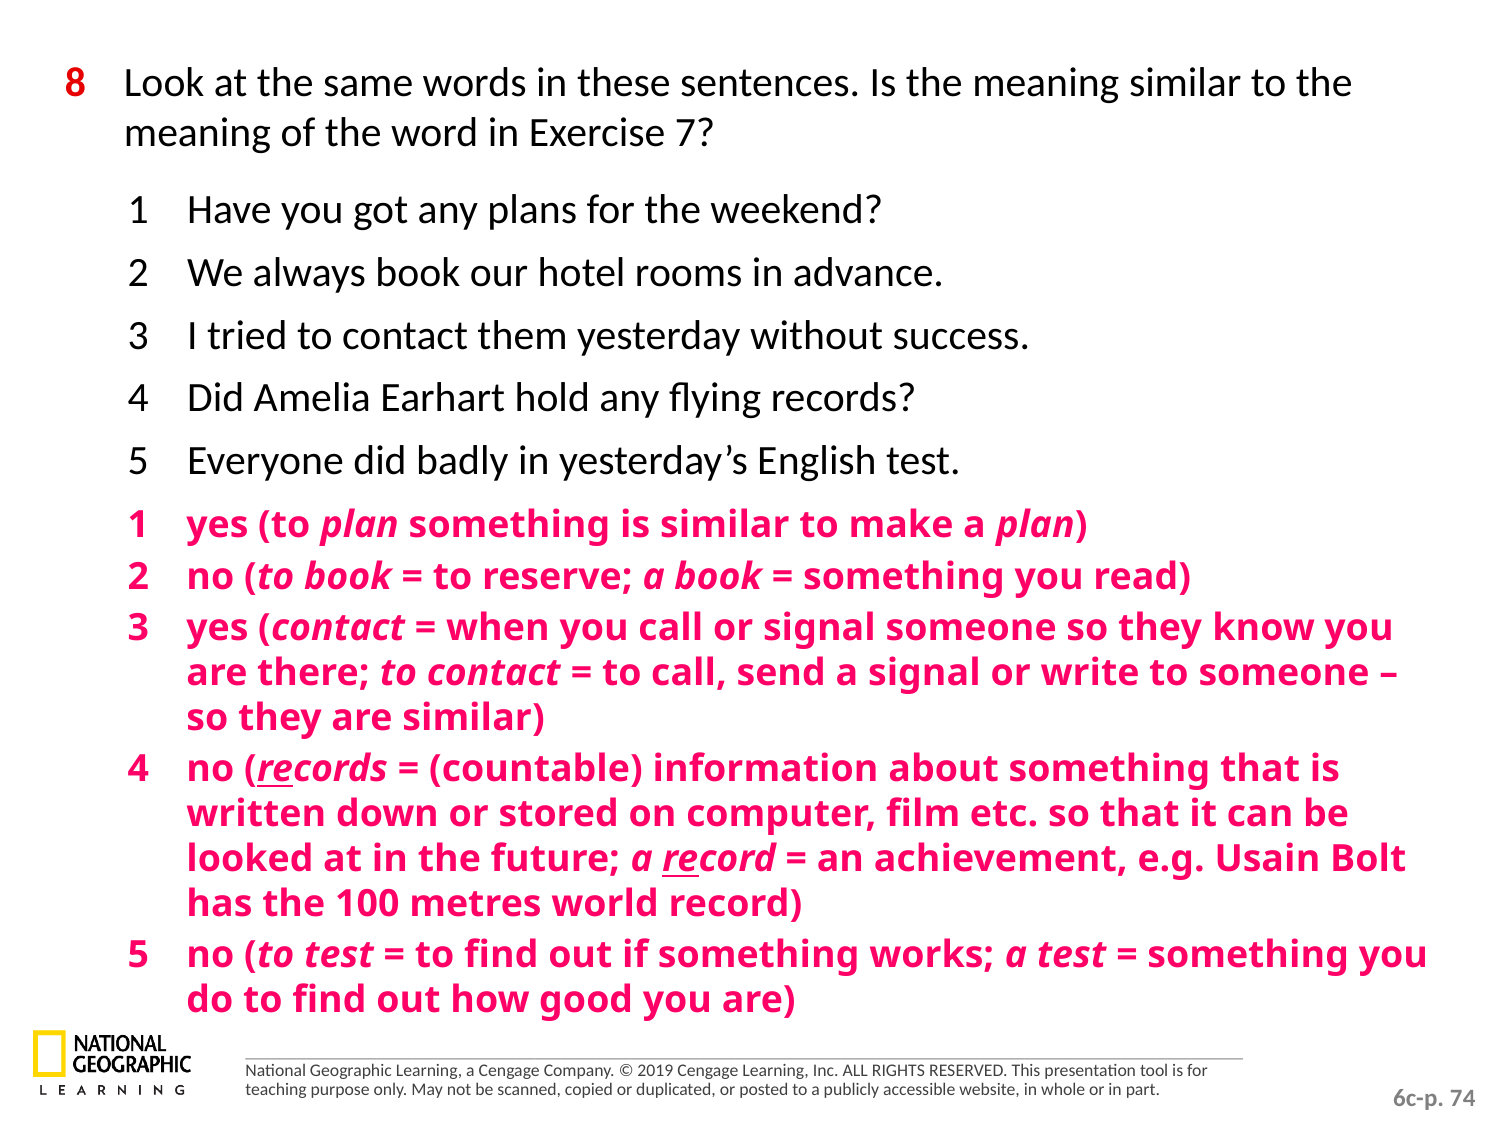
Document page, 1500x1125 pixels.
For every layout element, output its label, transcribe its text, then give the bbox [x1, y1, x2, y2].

text_box 8 Look at the same words in these sentences. Is the meaning similar to the meaning of the word in Exercise 7? [50, 47, 1443, 162]
text_box 1 yes (to plan something is similar to make a plan) 2 no (to book = to reserve; a book = something you read) yes (contact = when you call or signal someone so they know you are there; to contact = to call, send a signal or write to someone – so they are similar) 4 no (records = (countable) information about something that is written down or stored on computer, film etc. so that it can be looked at in the future; a record = an achievement, e.g. Usain Bolt has the 100 metres world record) 5 no (to test = to find out if something works; a test = something you do to find out how good you are) [112, 492, 1444, 1028]
text_box 1 Have you got any plans for the weekend? 2 We always book our hotel rooms in advance. 3 I tried to contact them yesterday without success. 4 Did Amelia Earhart hold any flying records? 5 Everyone did badly in yesterday’s English test. [112, 174, 1442, 490]
picture [33, 1030, 191, 1095]
text_box 6c-p. 74 [1322, 1073, 1491, 1119]
